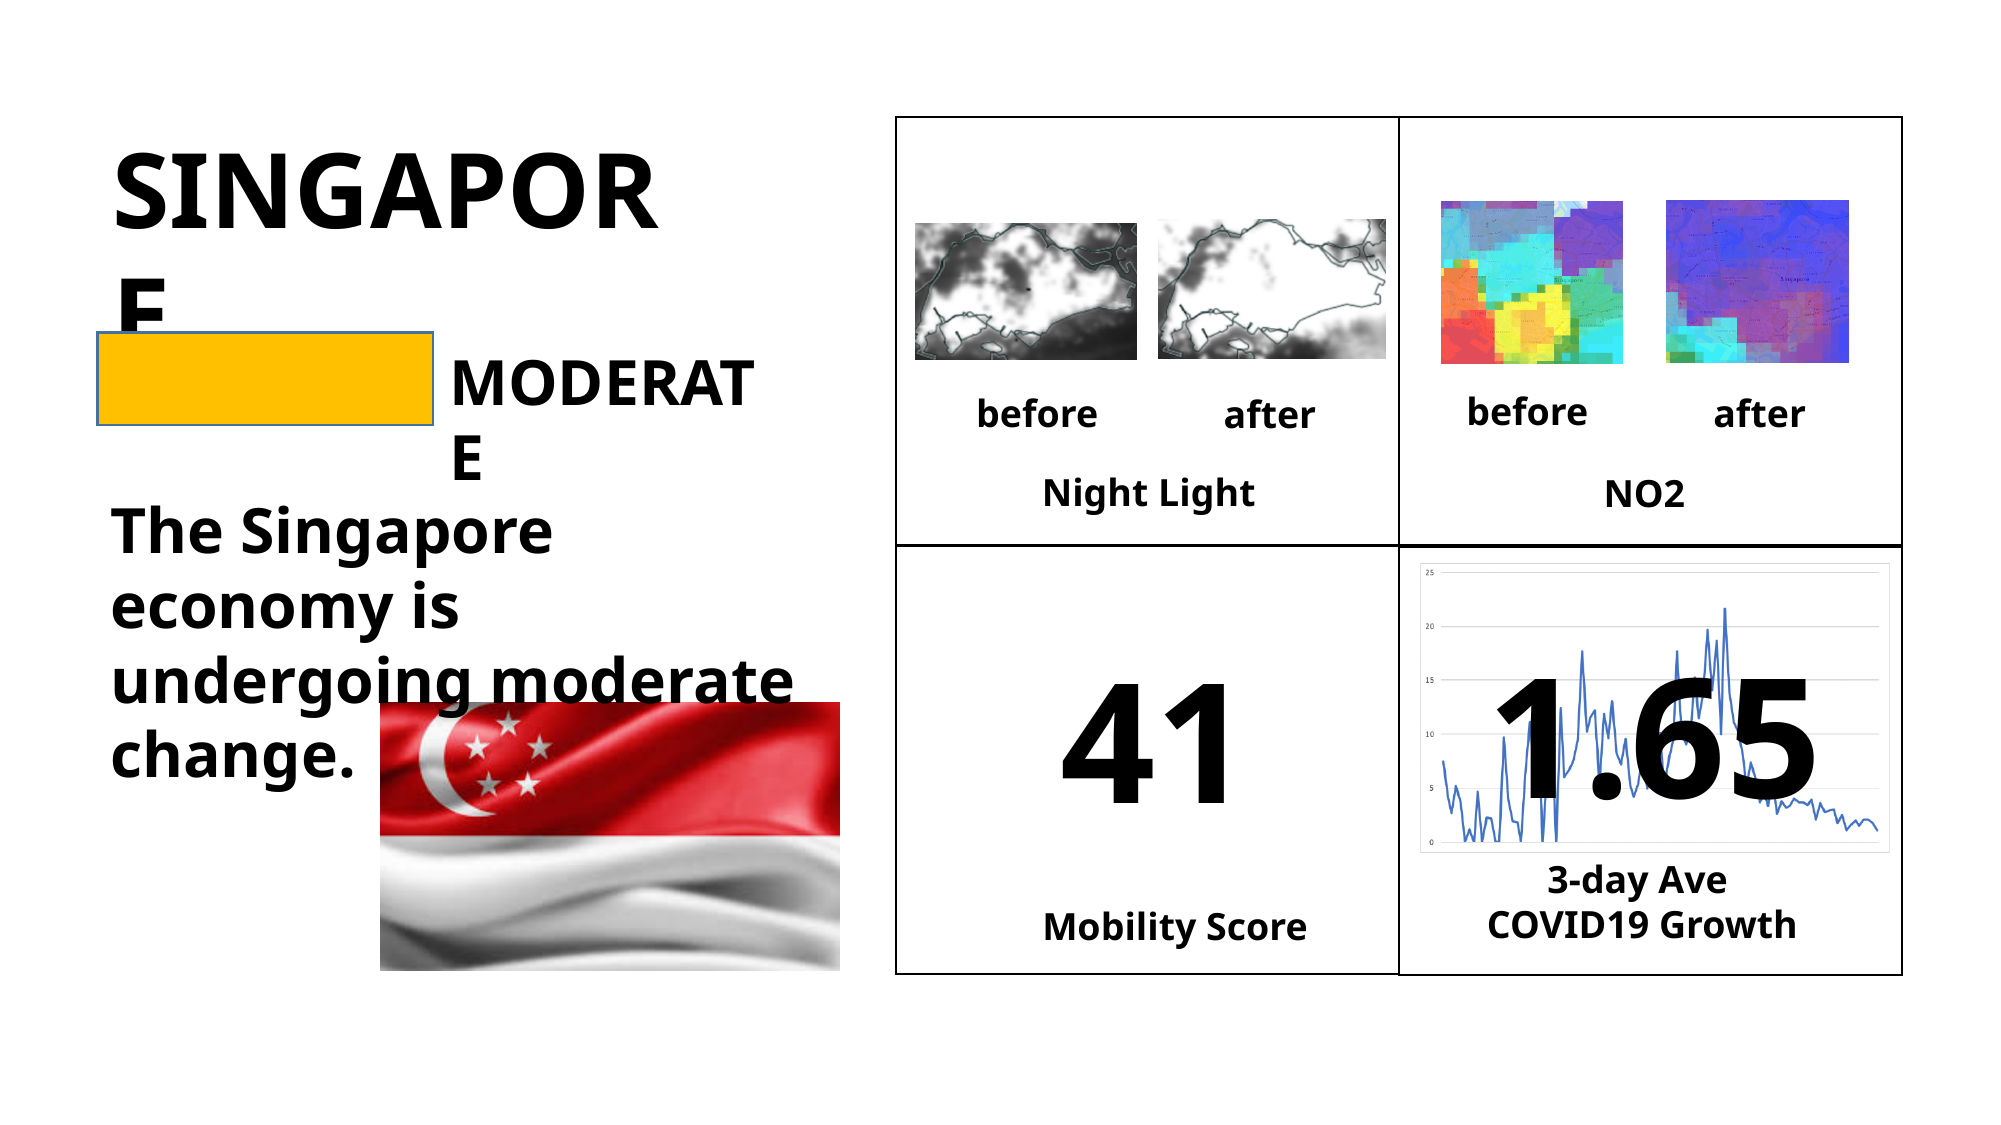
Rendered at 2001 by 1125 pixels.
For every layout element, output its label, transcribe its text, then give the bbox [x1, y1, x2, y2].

text_box [895, 545, 1400, 975]
picture [380, 702, 840, 971]
text_box [895, 116, 1400, 545]
text_box [1400, 116, 1903, 546]
picture [1416, 558, 1894, 858]
picture [915, 223, 1138, 360]
picture [1441, 201, 1623, 364]
text_box Night Light [1027, 461, 1271, 522]
picture [1666, 200, 1849, 363]
text_box [1398, 546, 1903, 976]
text_box 41 [1009, 629, 1303, 845]
text_box after [1698, 382, 1821, 442]
text_box MODERATE [434, 335, 792, 483]
text_box NO2 [1588, 462, 1701, 523]
text_box [96, 331, 434, 426]
text_box before [961, 382, 1114, 442]
text_box after [1208, 383, 1331, 444]
picture [1158, 219, 1386, 359]
text_box 3-day Ave COVID19 Growth [1472, 858, 1813, 954]
text_box before [1451, 380, 1604, 441]
text_box SINGAPORE [97, 116, 702, 335]
text_box The Singapore economy is undergoing moderate change. [95, 483, 840, 798]
text_box Mobility Score [1027, 895, 1323, 956]
